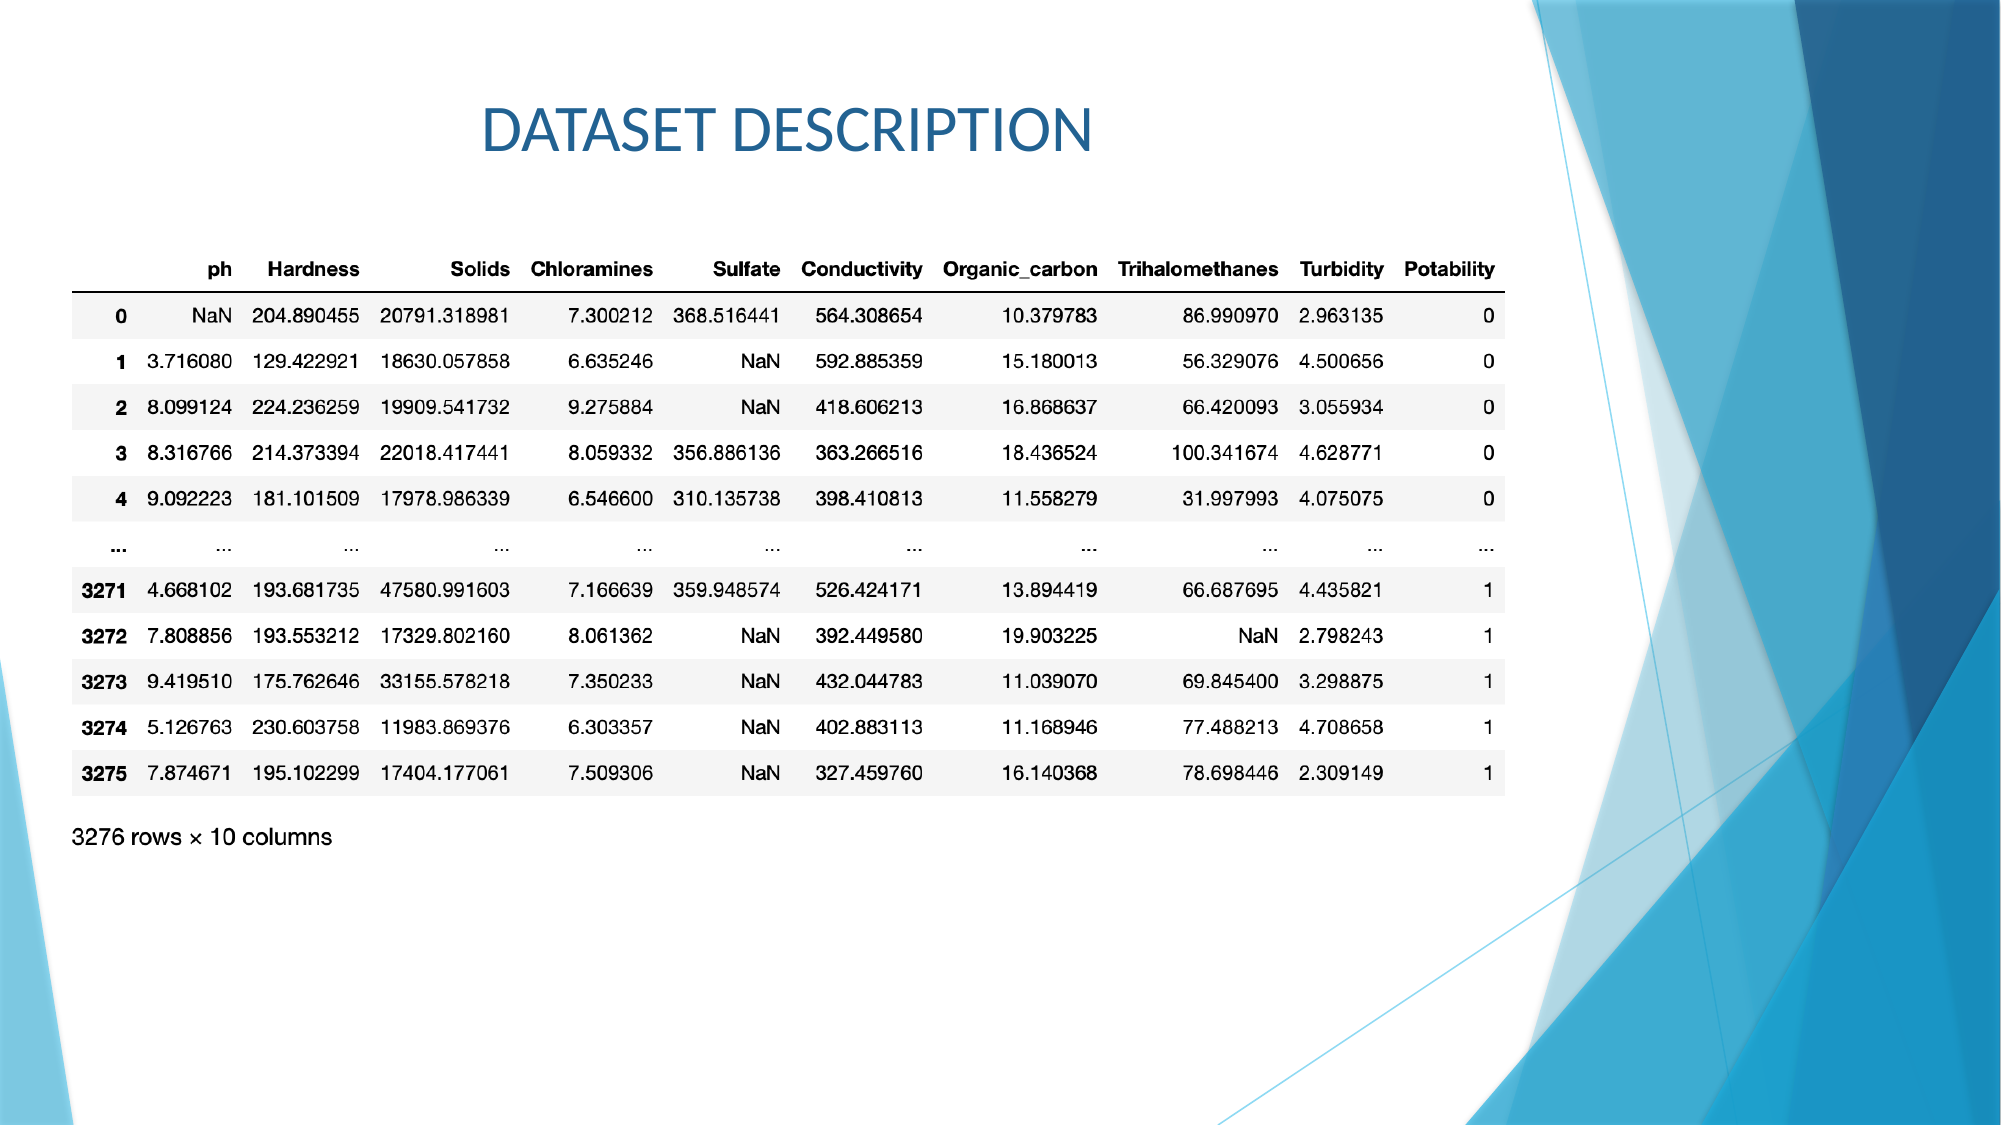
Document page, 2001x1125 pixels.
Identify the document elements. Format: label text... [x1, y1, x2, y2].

picture [59, 222, 1529, 866]
title DATASET DESCRIPTION [466, 77, 1125, 176]
